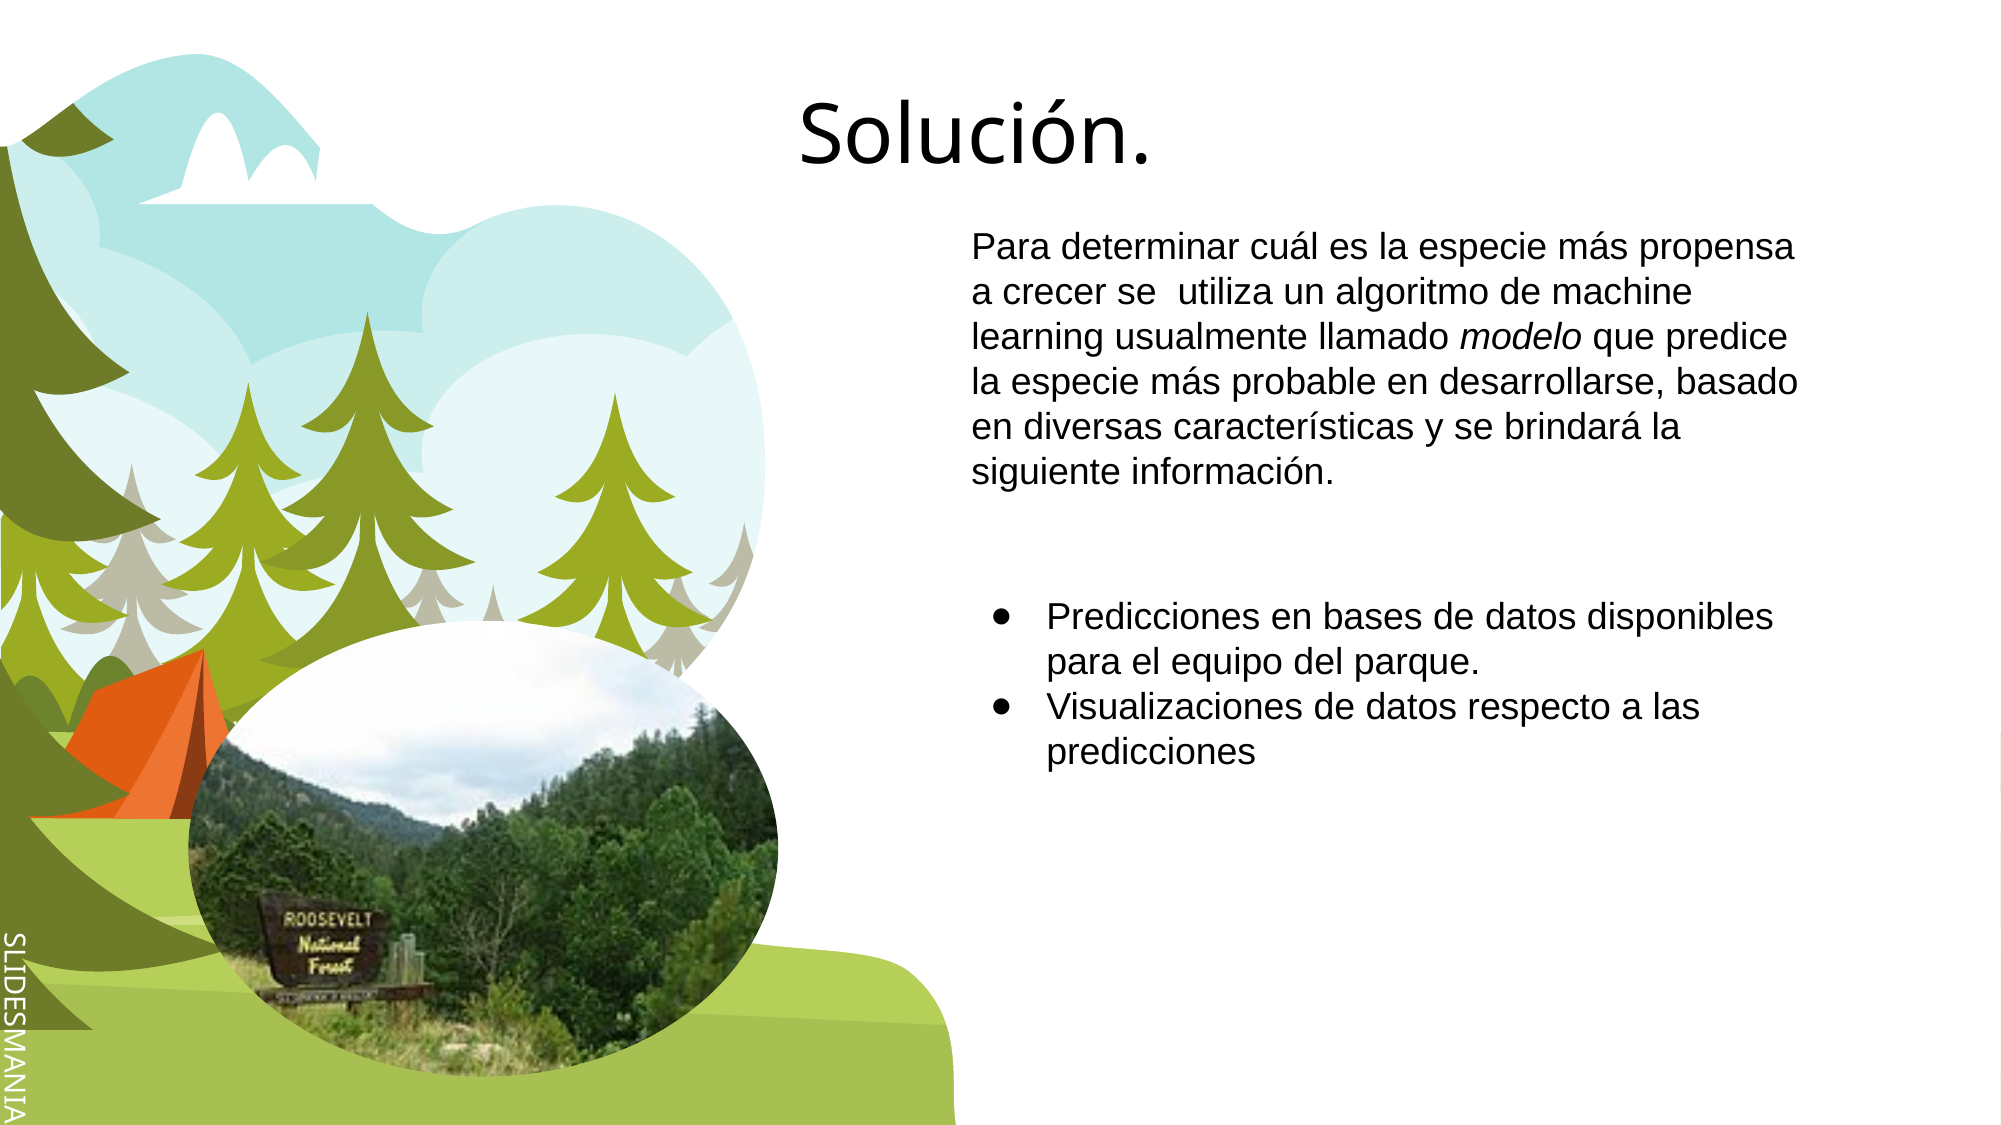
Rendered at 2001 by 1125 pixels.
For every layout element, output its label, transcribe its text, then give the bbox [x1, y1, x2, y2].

title Solución. [778, 59, 1870, 297]
picture [188, 620, 779, 1077]
list Para determinar cuál es la especie más propensa a crecer se utiliza un algoritmo de machine learning usualmente llamado modelo que predice la especie más probable en desarrollarse, basado en diversas características y se brindará la siguiente información. [951, 202, 1847, 495]
list Predicciones en bases de datos disponibles para el equipo del parque. Visualizaciones de datos respecto a las predicciones [951, 572, 1847, 865]
